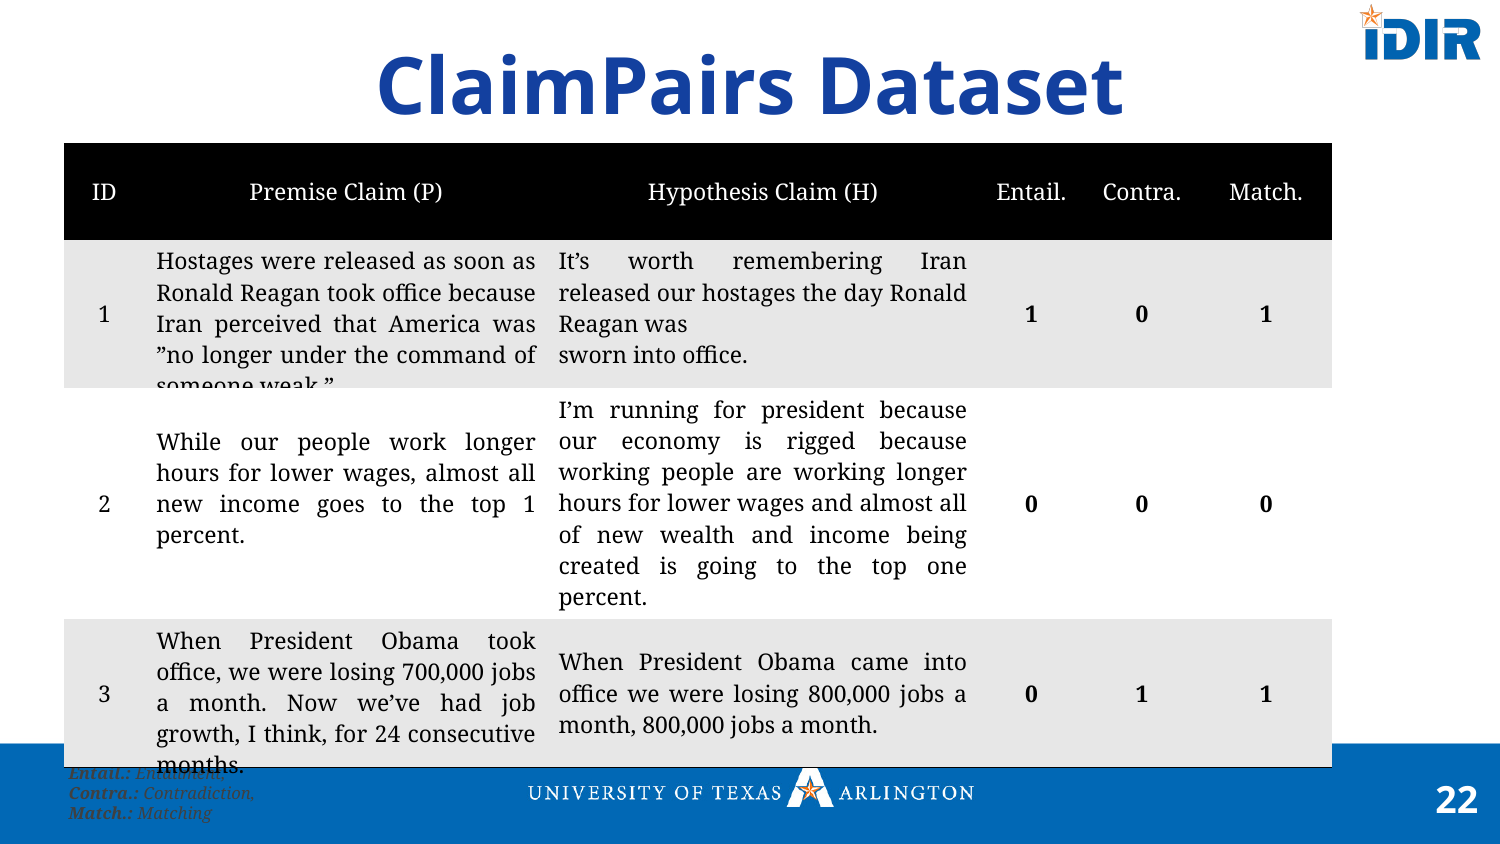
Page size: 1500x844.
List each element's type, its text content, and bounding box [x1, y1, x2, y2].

table_header Entail. [979, 145, 1084, 240]
table_cell 1 [1200, 619, 1332, 767]
table_cell 0 [1084, 240, 1200, 388]
table_cell 0 [1084, 388, 1200, 619]
slide_number 22 [1143, 768, 1494, 827]
table_cell 1 [1084, 619, 1200, 767]
picture [0, 0, 1500, 844]
table_cell I’m running for president because our economy is rigged because working people are working longer hours for lower wages and almost all of new wealth and income being created is going to the top one percent. [547, 388, 979, 619]
table_cell 1 [64, 240, 145, 388]
table_cell 1 [979, 240, 1084, 388]
table_cell 0 [979, 388, 1084, 619]
table_cell 0 [1200, 388, 1332, 619]
table_cell While our people work longer hours for lower wages, almost all new income goes to the top 1 percent. [145, 388, 547, 619]
table_header Contra. [1084, 145, 1200, 240]
table_header Hypothesis Claim (H) [547, 145, 979, 240]
table_cell Hostages were released as soon as Ronald Reagan took office because Iran perceived that America was ”no longer under the command of someone weak.” [145, 240, 547, 388]
table_cell 1 [1200, 240, 1332, 388]
title ClaimPairs Dataset [63, 28, 1436, 139]
table_header ID [64, 145, 145, 240]
text_box Notation Key Entail.: Entailment, Contra.: Contradiction, Match.: Matching [53, 735, 436, 831]
table_cell 3 [64, 619, 145, 767]
table_header Premise Claim (P) [145, 145, 547, 240]
table_cell It’s worth remembering Iran released our hostages the day Ronald Reagan was sworn into office. [547, 240, 979, 388]
table_cell 2 [64, 388, 145, 619]
table_cell When President Obama took office, we were losing 700,000 jobs a month. Now we’ve had job growth, I think, for 24 consecutive months. [145, 619, 547, 767]
table_header Match. [1200, 145, 1332, 240]
table_cell 0 [979, 619, 1084, 767]
table_cell When President Obama came into office we were losing 800,000 jobs a month, 800,000 jobs a month. [547, 619, 979, 767]
